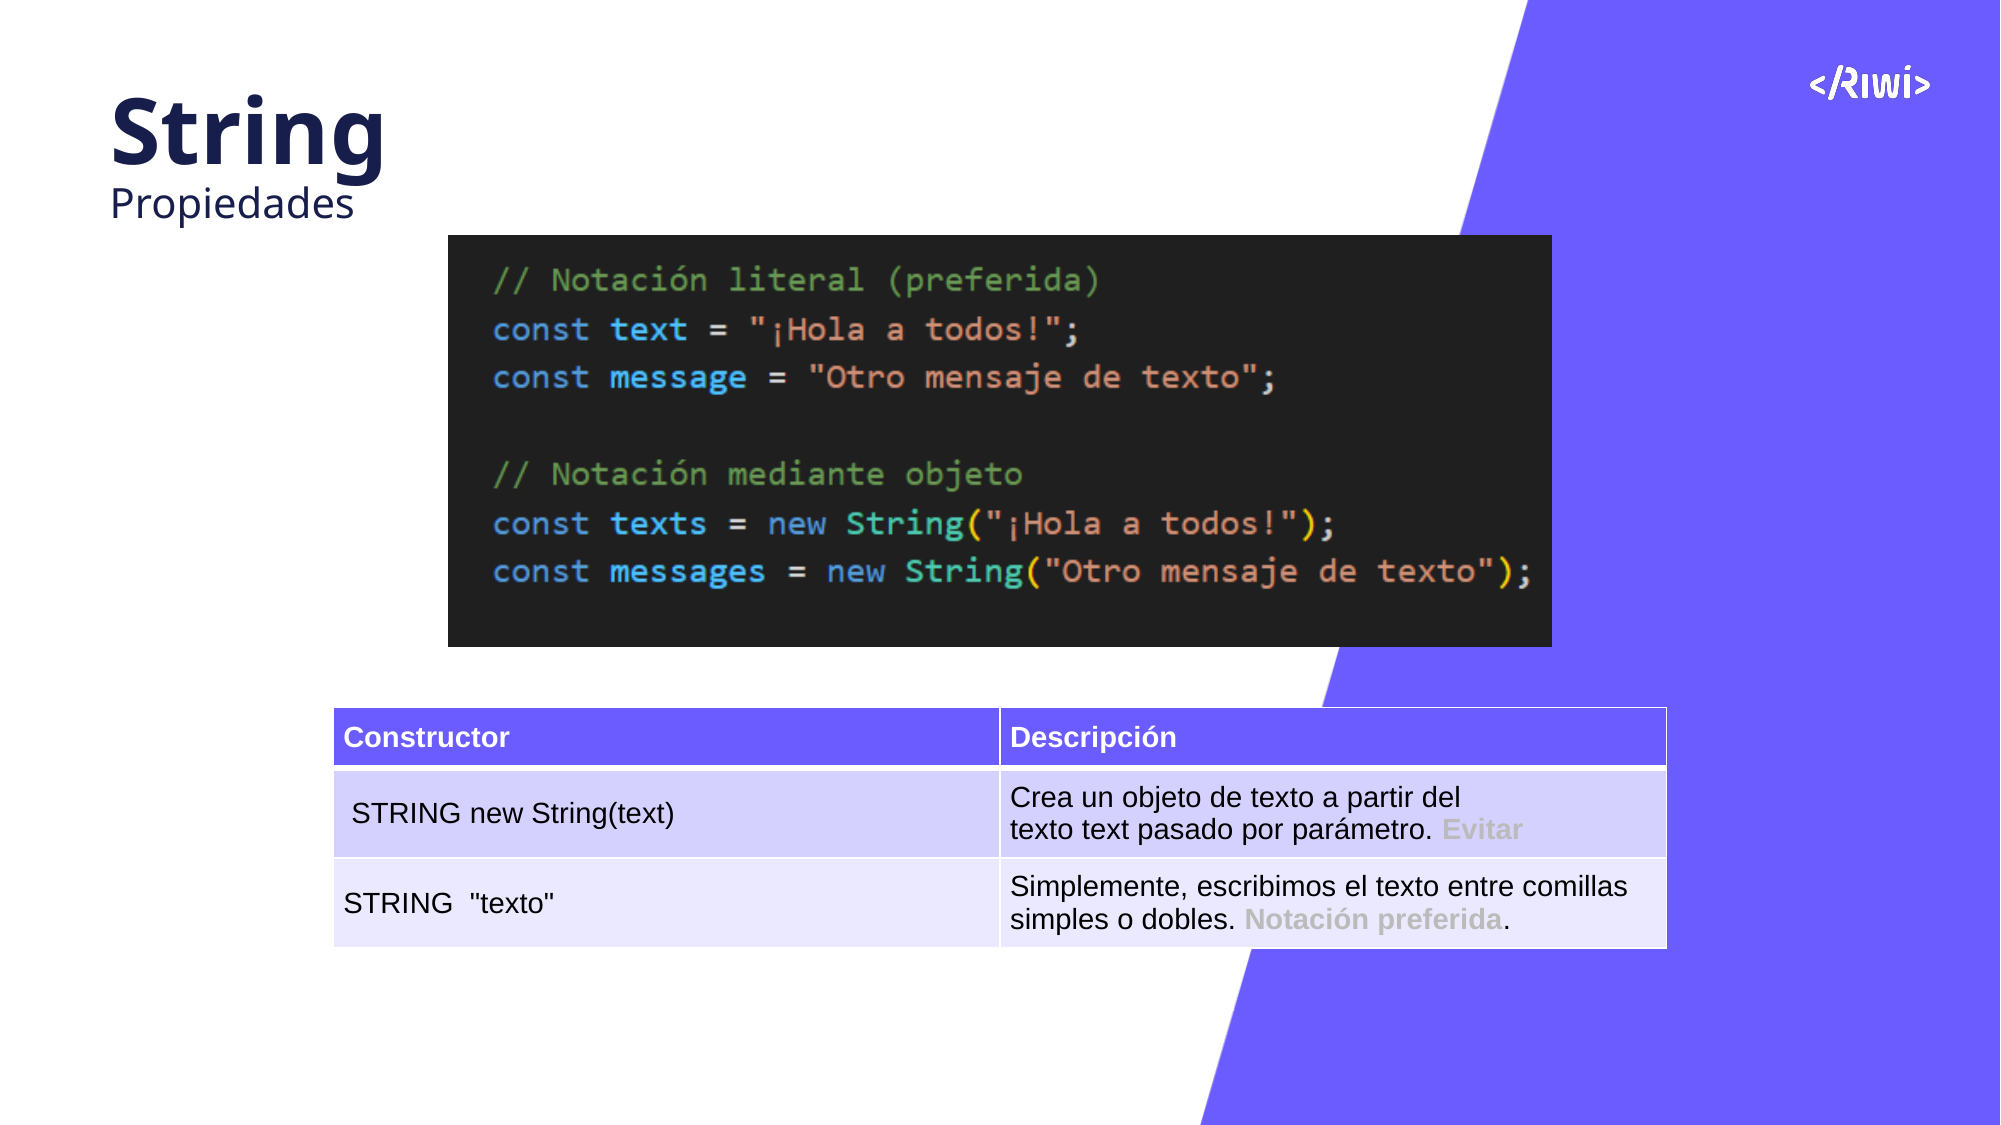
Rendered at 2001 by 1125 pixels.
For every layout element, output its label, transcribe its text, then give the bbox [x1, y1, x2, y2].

table_header Descripción [1001, 708, 1194, 765]
picture [448, 0, 2000, 1125]
text_box Propiedades [94, 169, 395, 235]
table_cell Simplemente, escribimos el texto entre comillas simples o dobles. Notación preferida. [1001, 859, 1194, 947]
text_box String [94, 65, 850, 190]
table_cell STRING new String(text) [334, 771, 999, 857]
table_header Constructor [334, 708, 999, 765]
table_cell Crea un objeto de texto a partir del texto text pasado por parámetro. Evitar [1001, 771, 1194, 857]
table_cell STRING "texto" [334, 859, 999, 947]
